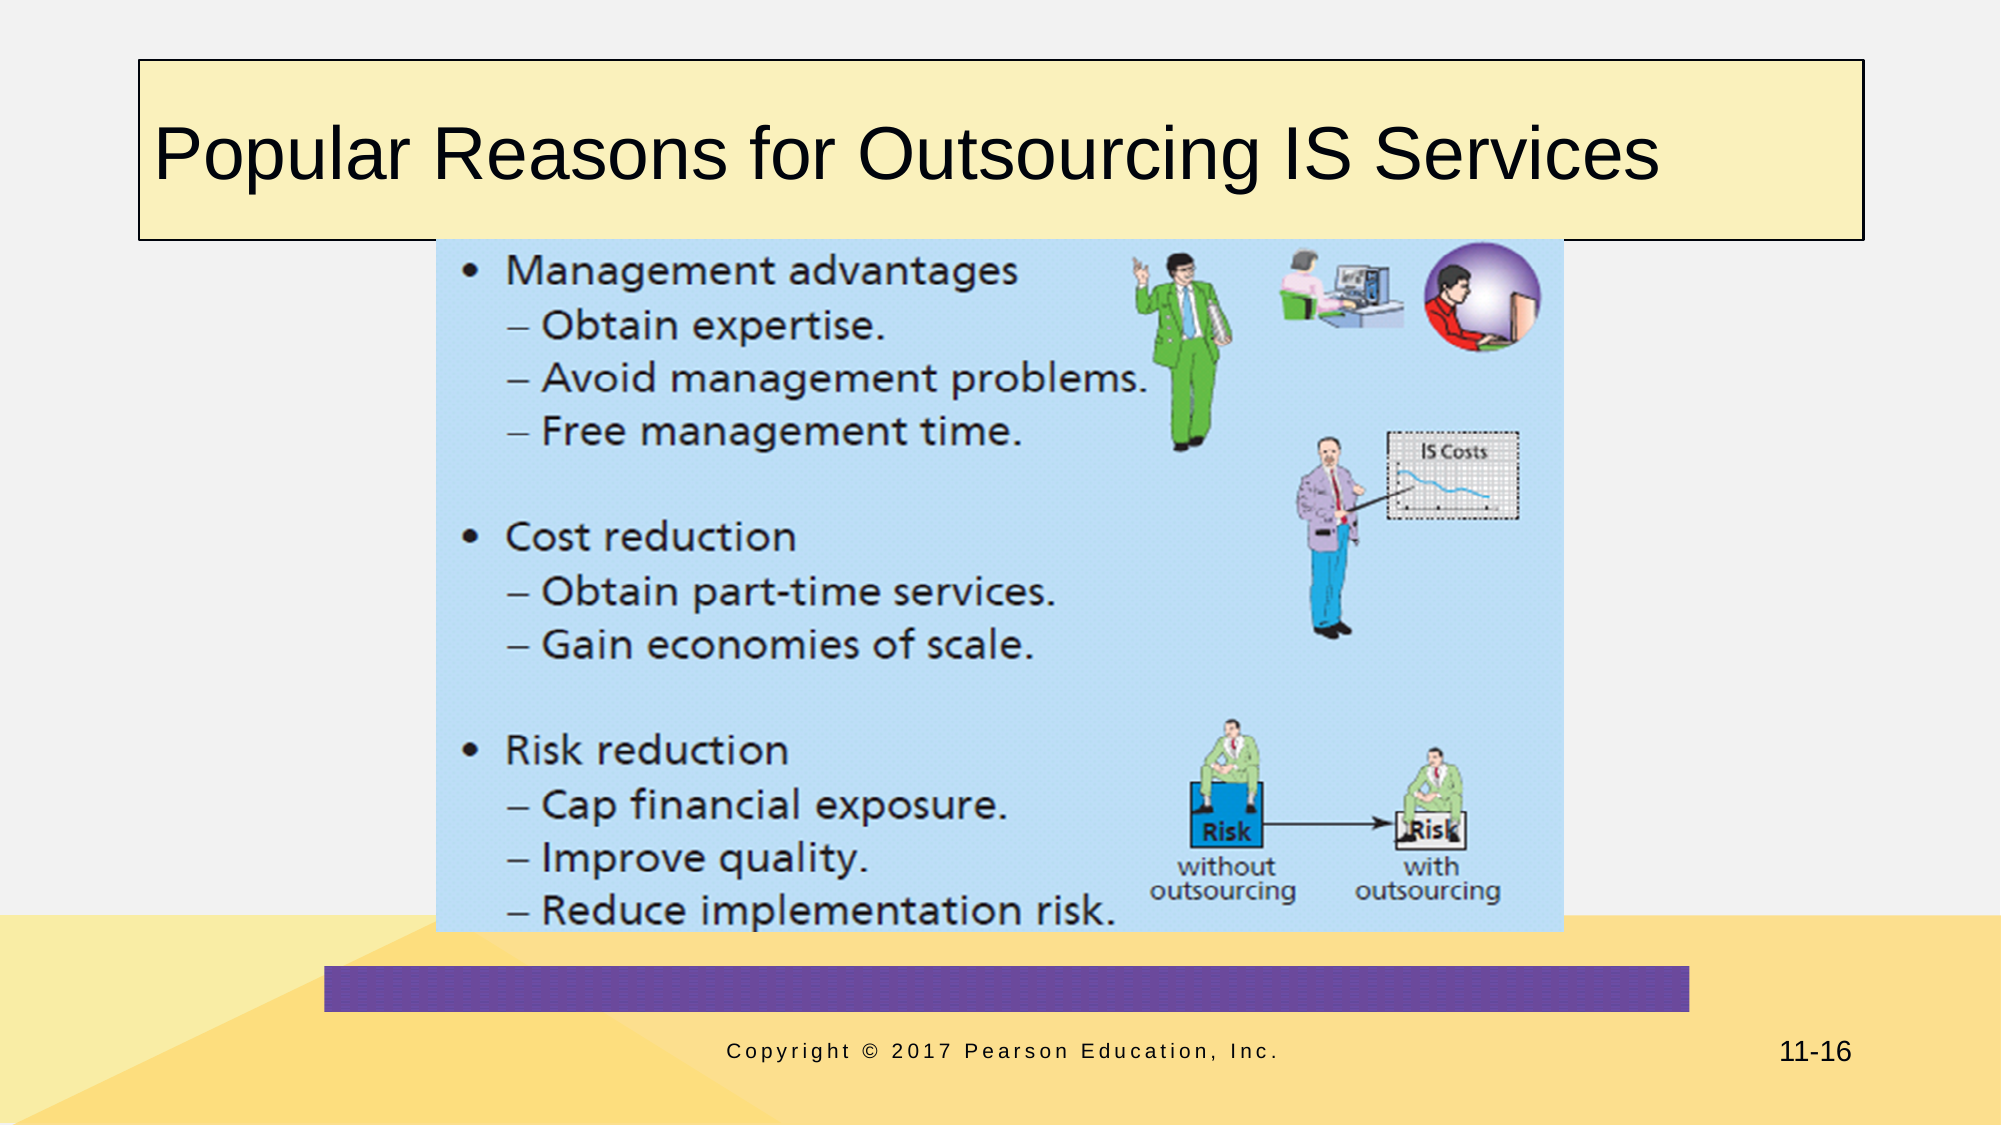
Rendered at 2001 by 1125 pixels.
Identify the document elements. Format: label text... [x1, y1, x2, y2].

picture [436, 239, 1564, 933]
title Popular Reasons for Outsourcing IS Services [138, 59, 1865, 241]
footer Copyright © 2017 Pearson Education, Inc. [326, 1025, 1677, 1075]
